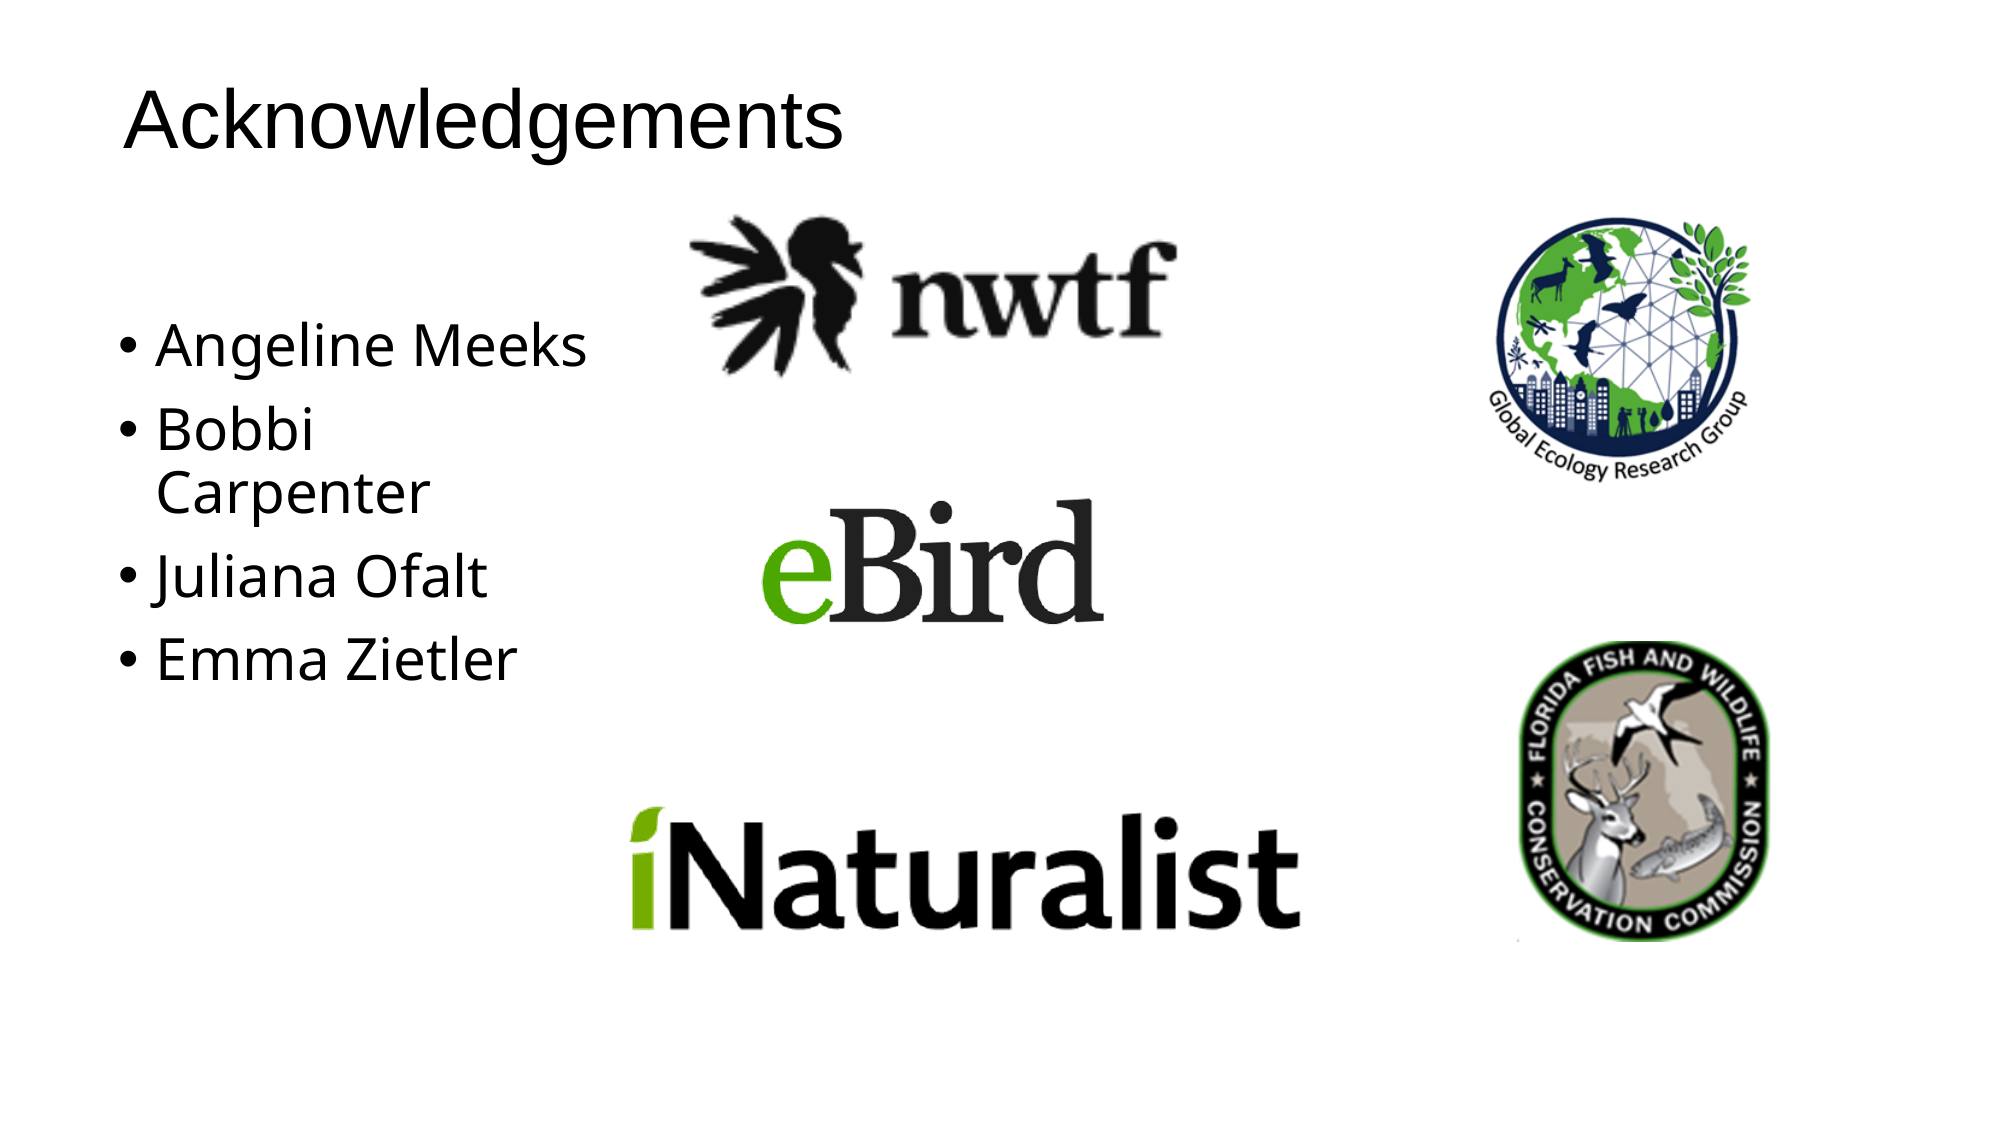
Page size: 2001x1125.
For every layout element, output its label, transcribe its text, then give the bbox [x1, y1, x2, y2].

picture [1486, 213, 1752, 485]
title Acknowledgements [108, 42, 1834, 202]
picture [1517, 641, 1777, 943]
picture [751, 486, 1109, 638]
list Angeline Meeks Bobbi Carpenter Juliana Ofalt Emma Zietler [103, 308, 614, 659]
picture [612, 793, 1318, 945]
picture [647, 179, 1213, 421]
